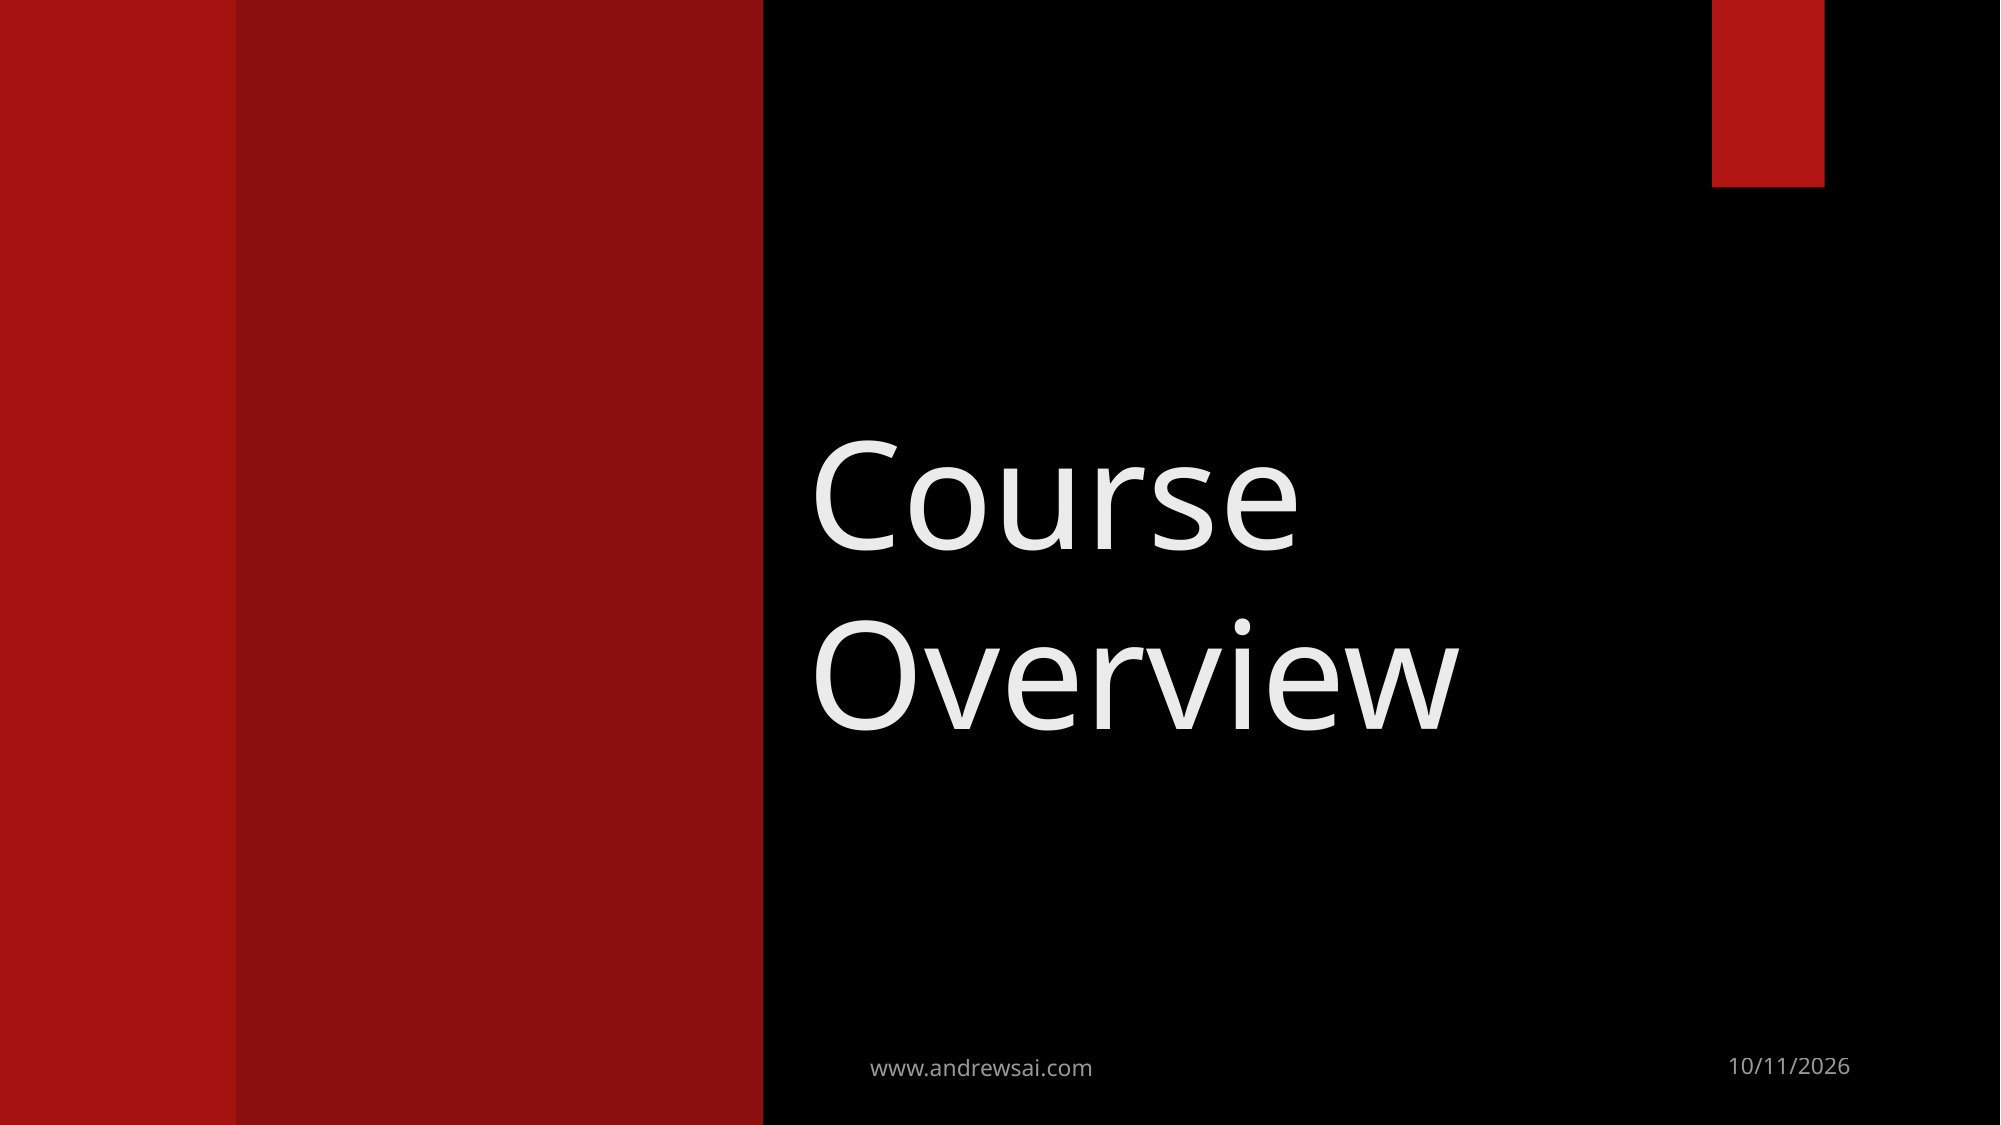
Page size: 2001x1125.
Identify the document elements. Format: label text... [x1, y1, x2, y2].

title Course Overview [792, 207, 1980, 951]
text_box [0, 0, 237, 1125]
text_box [1711, 0, 1825, 188]
text_box [765, 0, 2000, 1125]
text_box [237, 0, 765, 1125]
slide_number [1602, 1042, 1866, 1093]
footer www.andrewsai.com [855, 1042, 1461, 1093]
